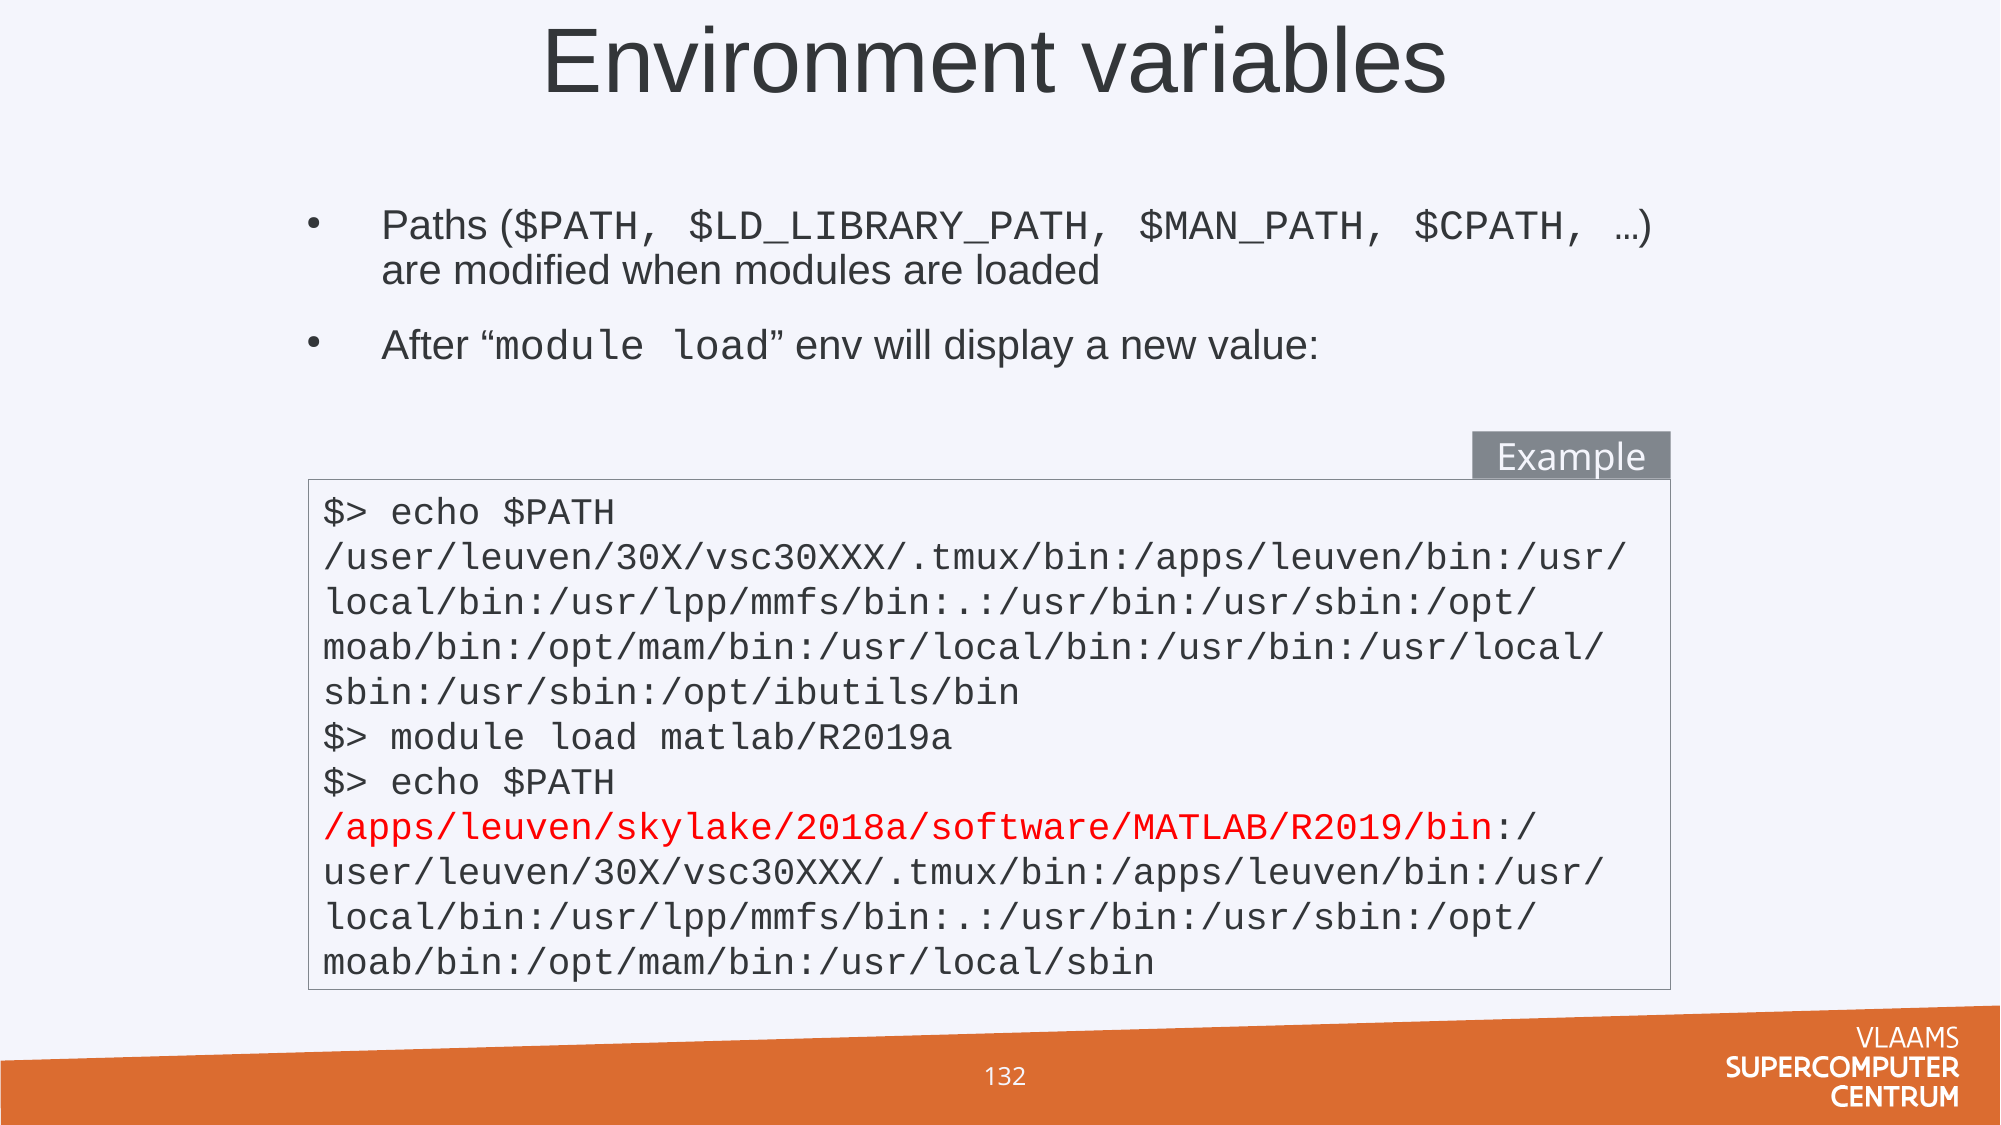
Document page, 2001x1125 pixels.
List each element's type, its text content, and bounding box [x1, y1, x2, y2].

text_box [308, 431, 1671, 995]
picture [1725, 1021, 1960, 1117]
list Paths ($PATH, $LD_LIBRARY_PATH, $MAN_PATH, $CPATH, …) are modified when modules are loaded After “module load” env will display a new value: [291, 196, 1701, 849]
title Environment variables [251, 0, 1741, 157]
slide_number 132 [958, 1047, 1042, 1108]
